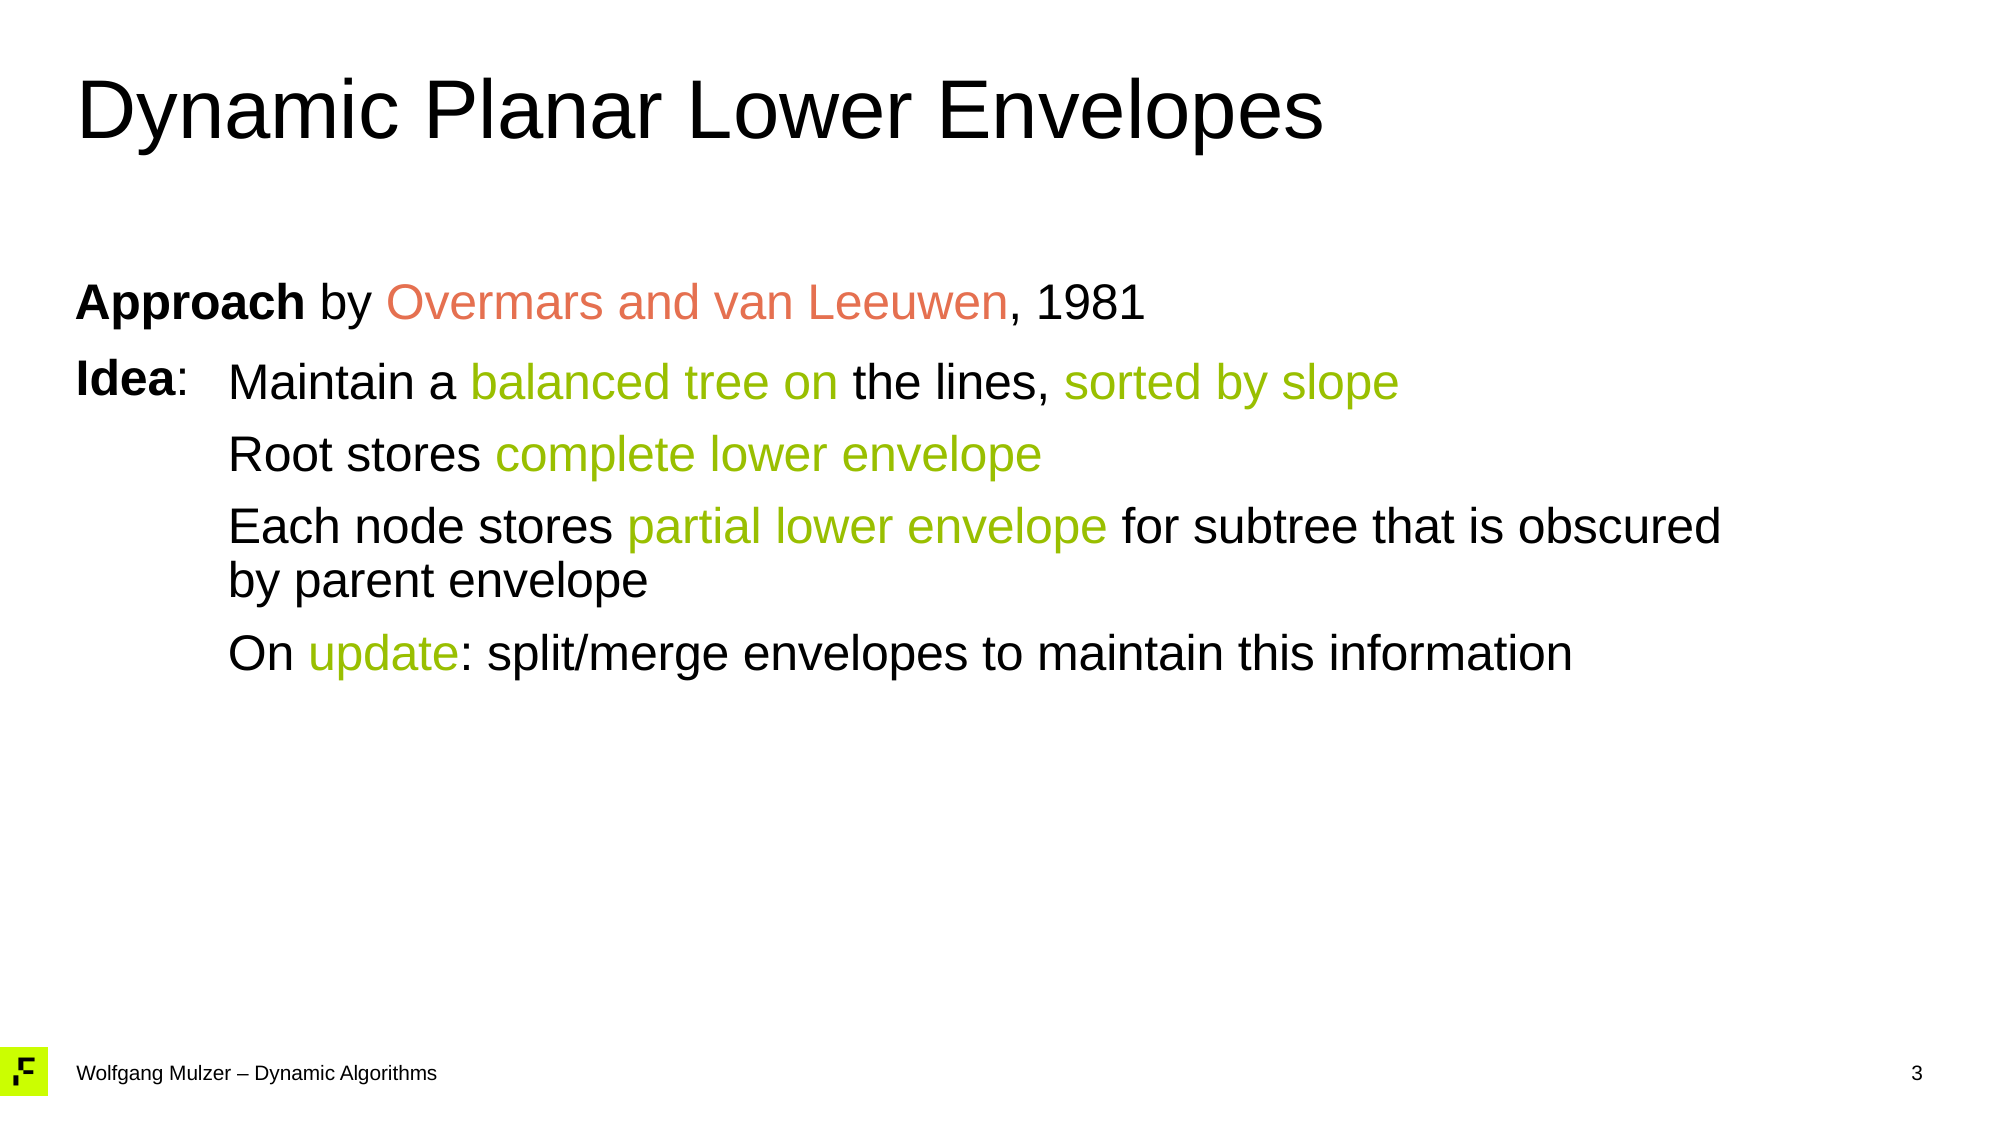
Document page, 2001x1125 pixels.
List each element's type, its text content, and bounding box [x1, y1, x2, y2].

slide_number 3 [1692, 1048, 1924, 1096]
text_box Idea: [75, 345, 236, 406]
footer Wolfgang Mulzer – Dynamic Algorithms [76, 1048, 1692, 1096]
picture [0, 1047, 48, 1096]
text_box Each node stores partial lower envelope for subtree that is obscured by parent envelope [204, 493, 1751, 616]
text_box On update: split/merge envelopes to maintain this information [204, 619, 1751, 689]
title Dynamic Planar Lower Envelopes [76, 55, 1924, 168]
text_box Root stores complete lower envelope [204, 420, 1751, 490]
text_box Maintain a balanced tree on the lines, sorted by slope [204, 348, 1751, 418]
text_box Approach by Overmars and van Leeuwen, 1981 [66, 276, 1612, 331]
